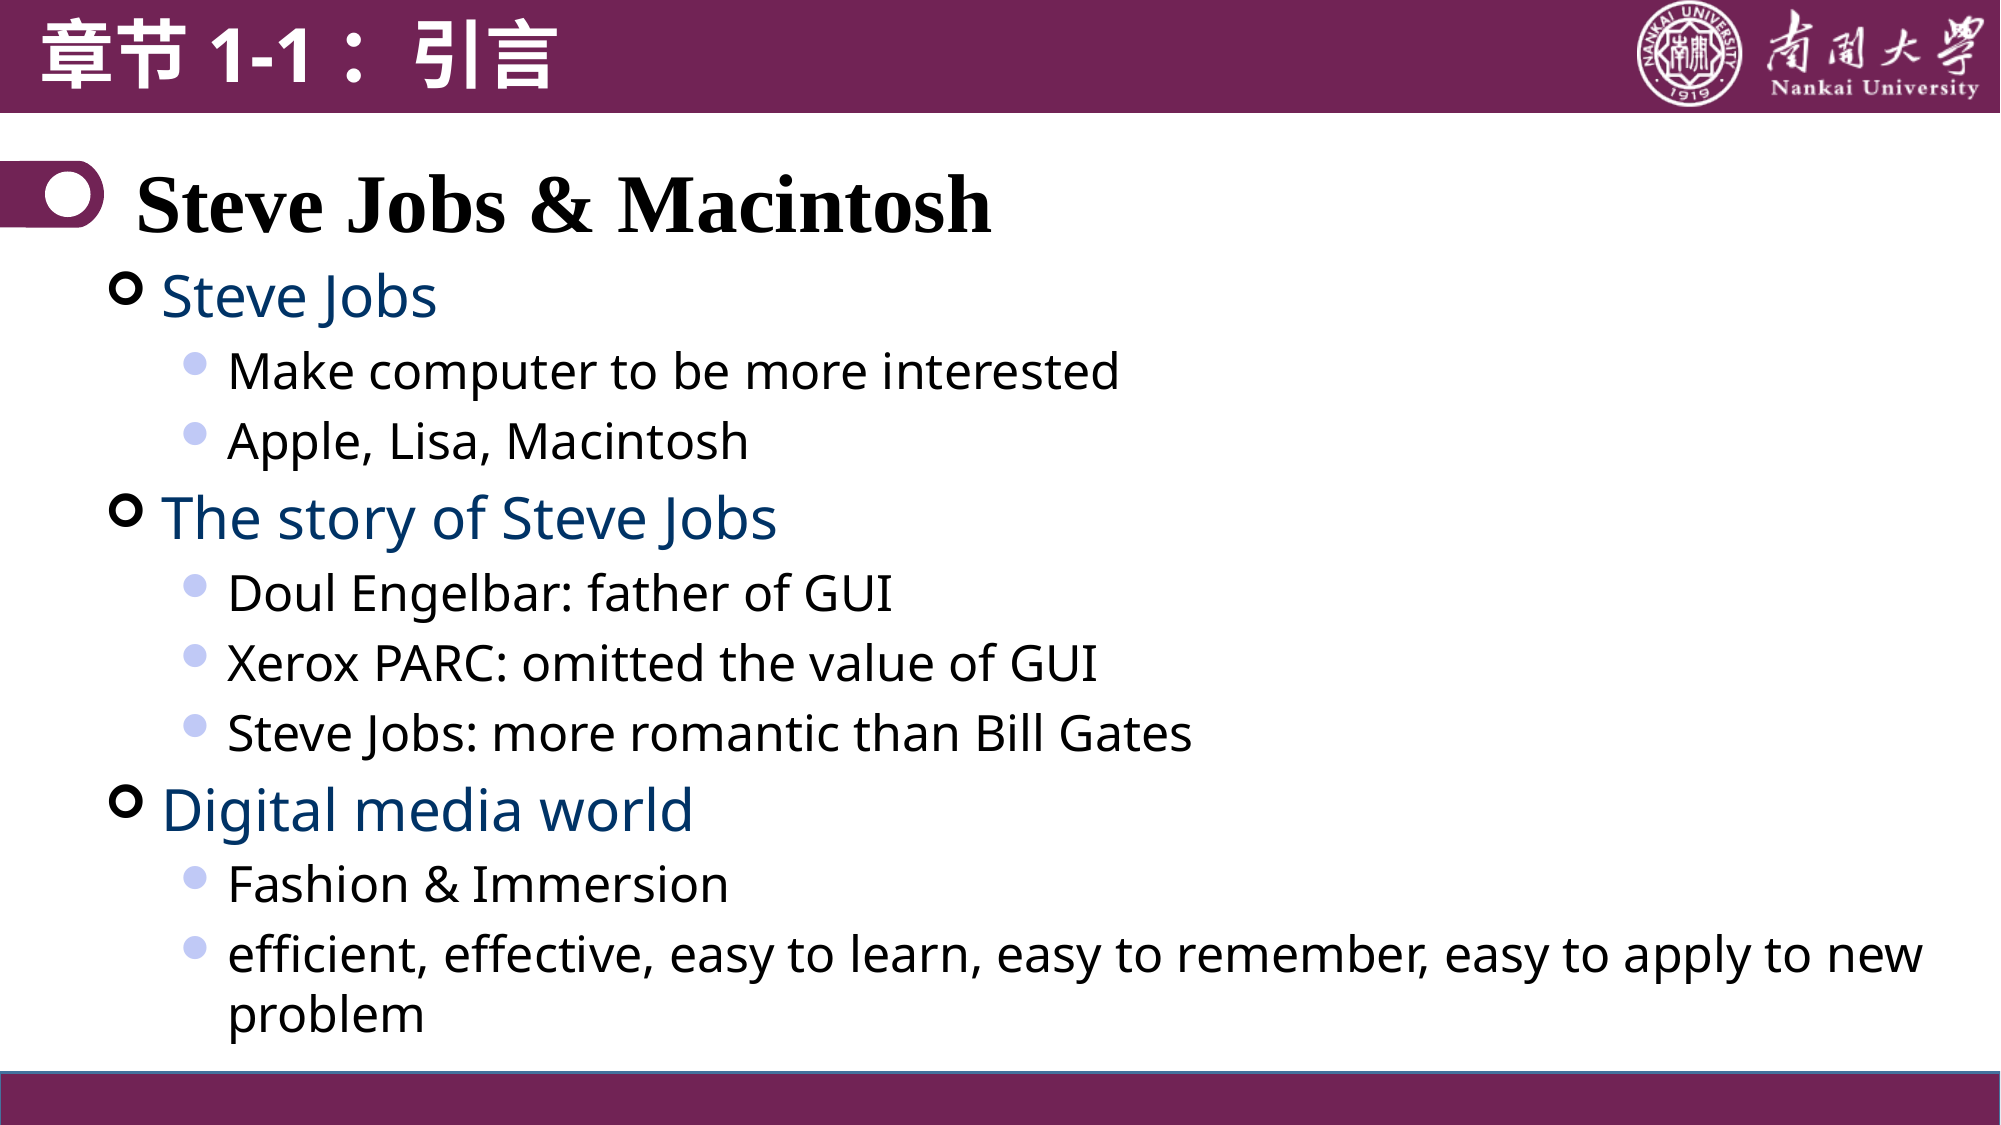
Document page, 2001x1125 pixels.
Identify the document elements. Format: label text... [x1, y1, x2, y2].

title Steve Jobs & Macintosh [120, 130, 1620, 251]
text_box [0, 160, 104, 228]
text_box Steve Jobs Make computer to be more interested Apple, Lisa, Macintosh The story of Steve Jobs Doul Engelbar: father of GUI Xerox PARC: omitted the value of GUI Steve Jobs: more romantic than Bill Gates Digital media world Fashion & Immersion efficient, effective, easy to learn, easy to remember, easy to apply to new problem [90, 251, 1956, 1008]
picture [1637, 0, 2001, 110]
text_box 章节1-1：引言 [24, 0, 1025, 116]
